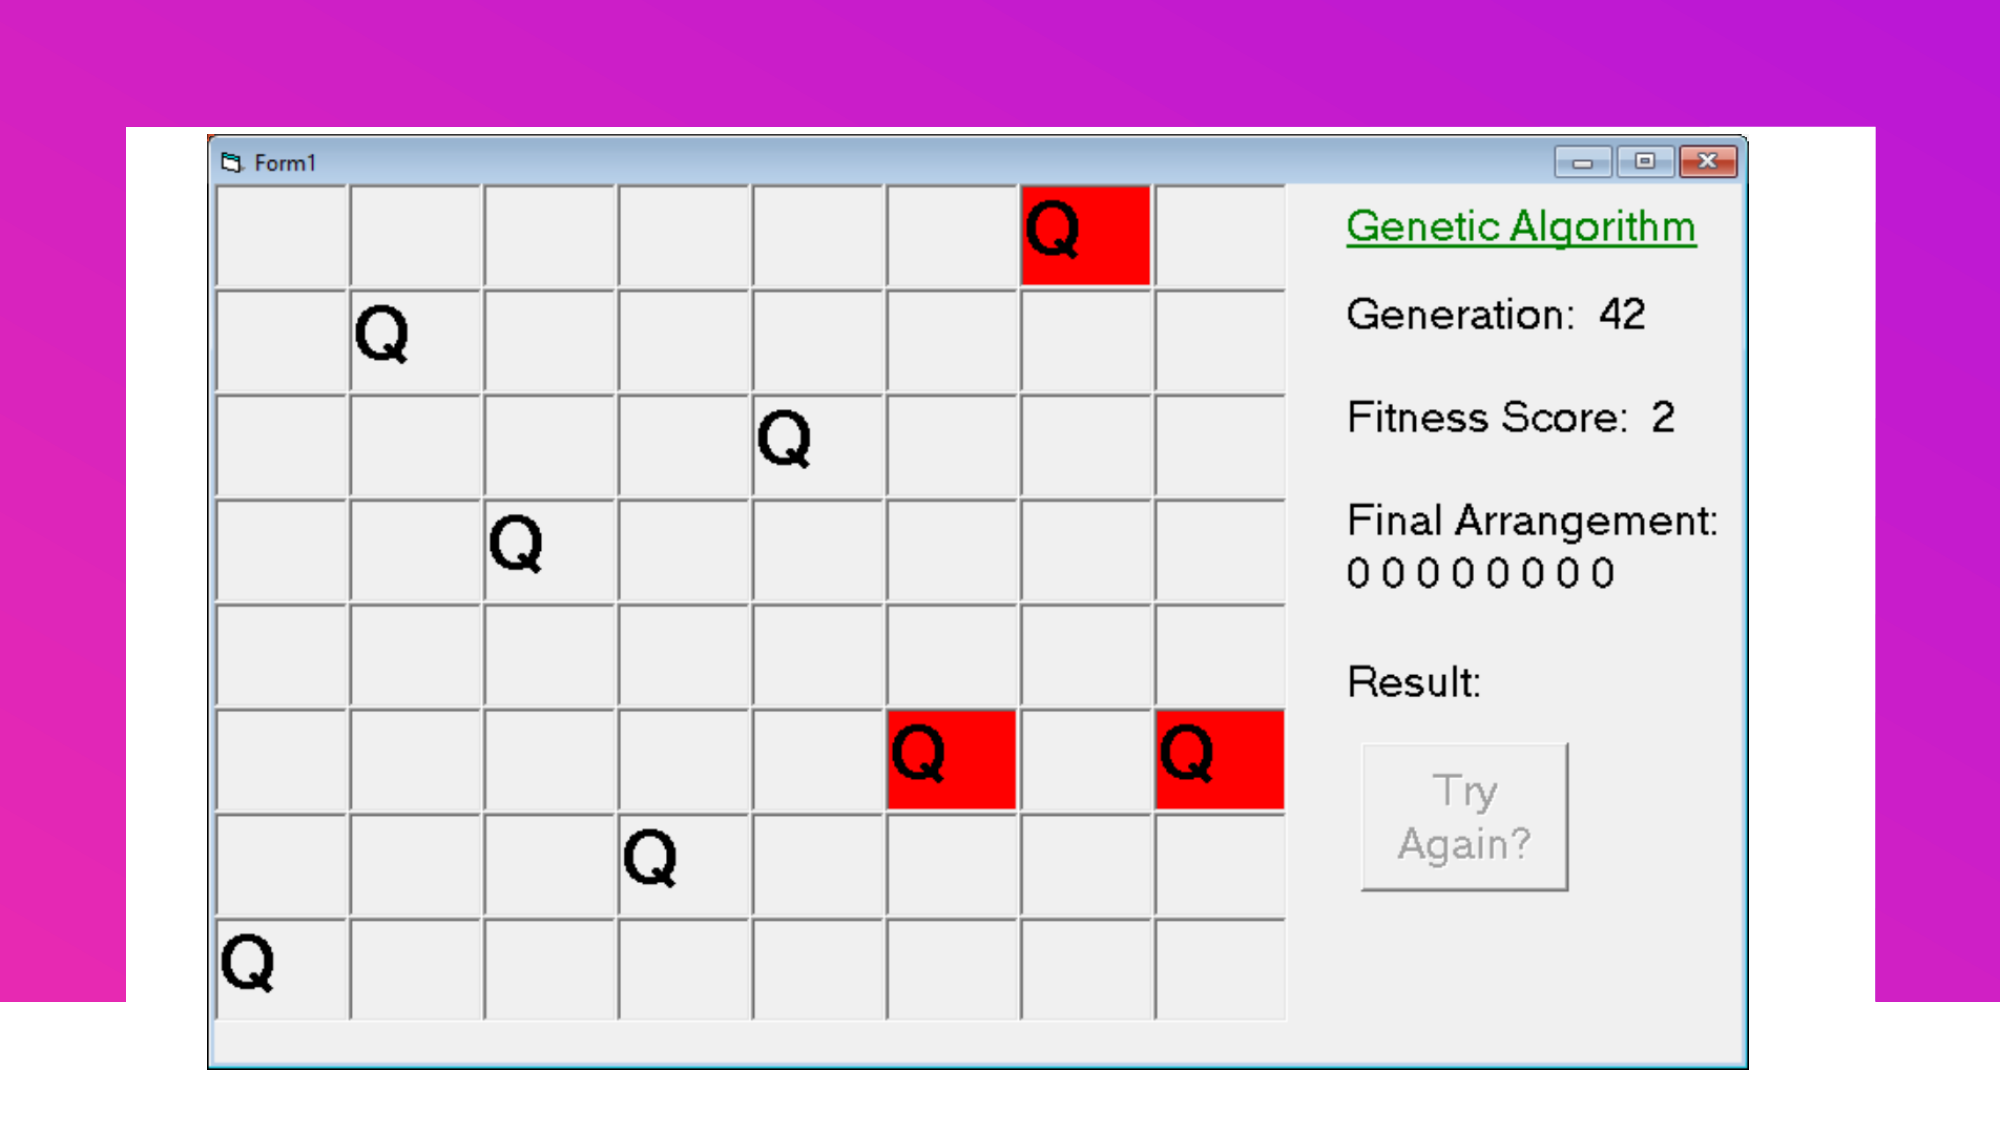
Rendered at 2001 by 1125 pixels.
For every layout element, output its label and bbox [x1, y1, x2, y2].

picture [207, 134, 1749, 1070]
